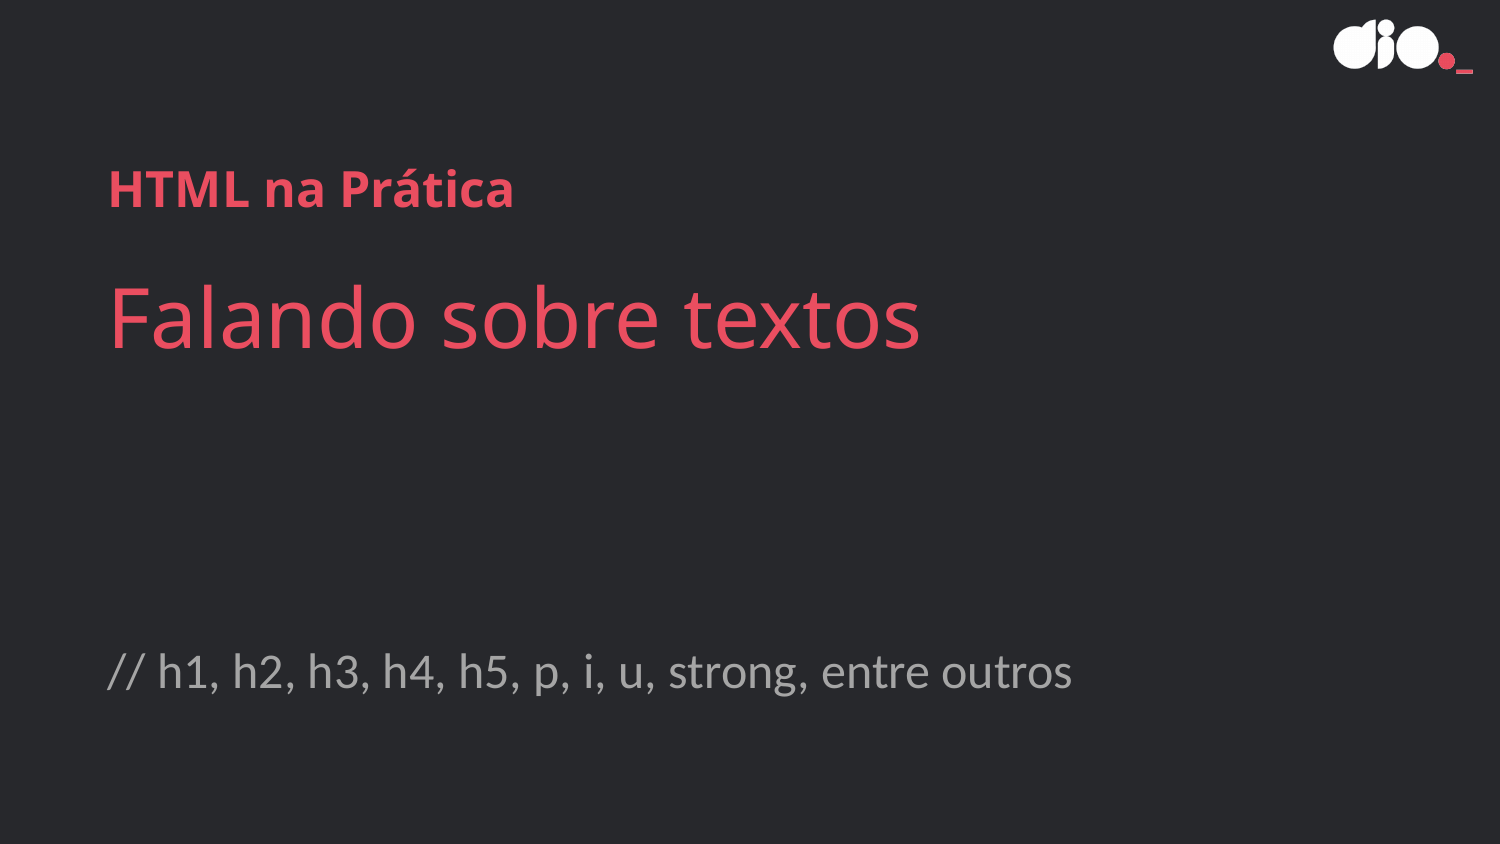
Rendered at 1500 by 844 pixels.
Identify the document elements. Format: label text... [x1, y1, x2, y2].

picture [1332, 19, 1474, 75]
text_box HTML na Prática [92, 142, 1309, 223]
text_box // h1, h2, h3, h4, h5, p, i, u, strong, entre outros [92, 635, 1309, 701]
text_box Falando sobre textos [92, 235, 1309, 501]
